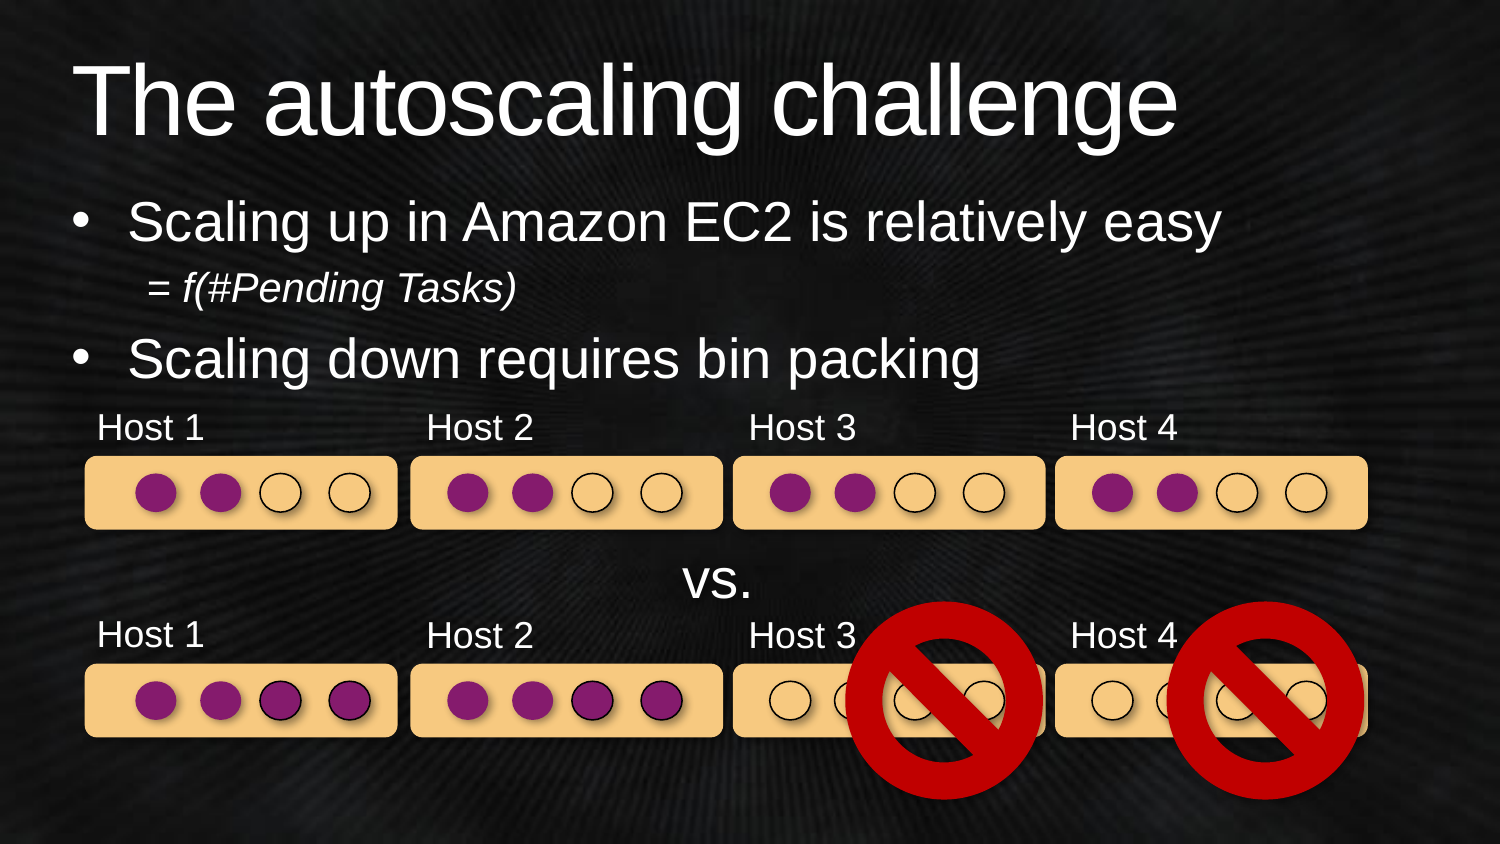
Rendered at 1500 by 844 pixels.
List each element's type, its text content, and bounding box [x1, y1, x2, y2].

list Scaling up in Amazon EC2 is relatively easy = f(#Pending Tasks) Scaling down requires bin packing [56, 177, 1444, 797]
text_box [918, 797, 970, 801]
text_box [1239, 797, 1291, 801]
picture [0, 0, 1500, 844]
title The autoscaling challenge [56, 28, 1444, 169]
